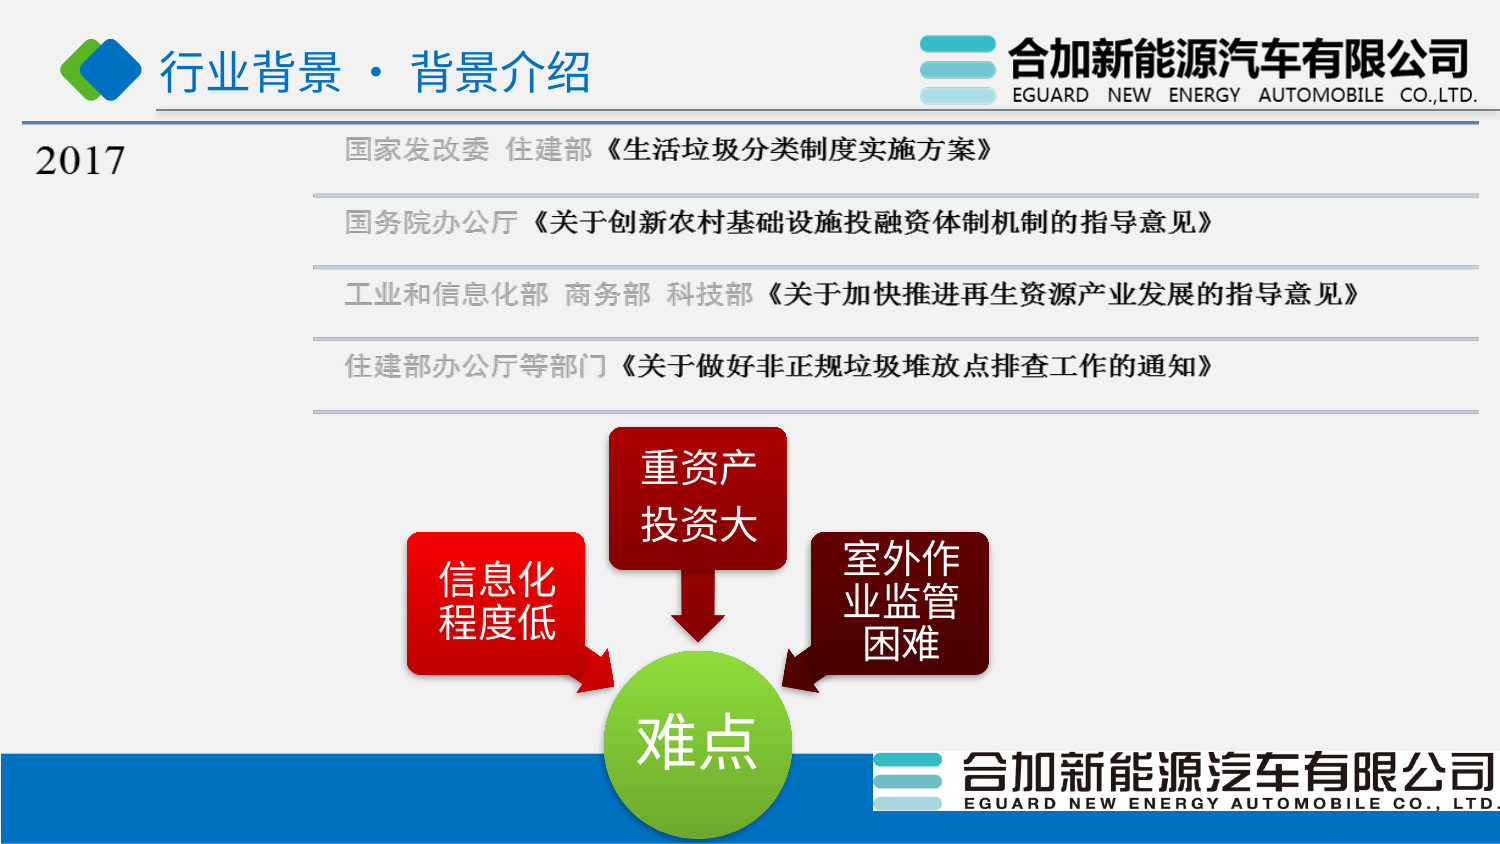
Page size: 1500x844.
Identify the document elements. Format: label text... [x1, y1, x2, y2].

title 行业背景 • 背景介绍 [148, 43, 1117, 99]
picture [873, 751, 1500, 811]
text_box [0, 752, 675, 844]
picture [22, 20, 1500, 415]
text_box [128, 426, 1268, 752]
text_box [719, 760, 1500, 844]
